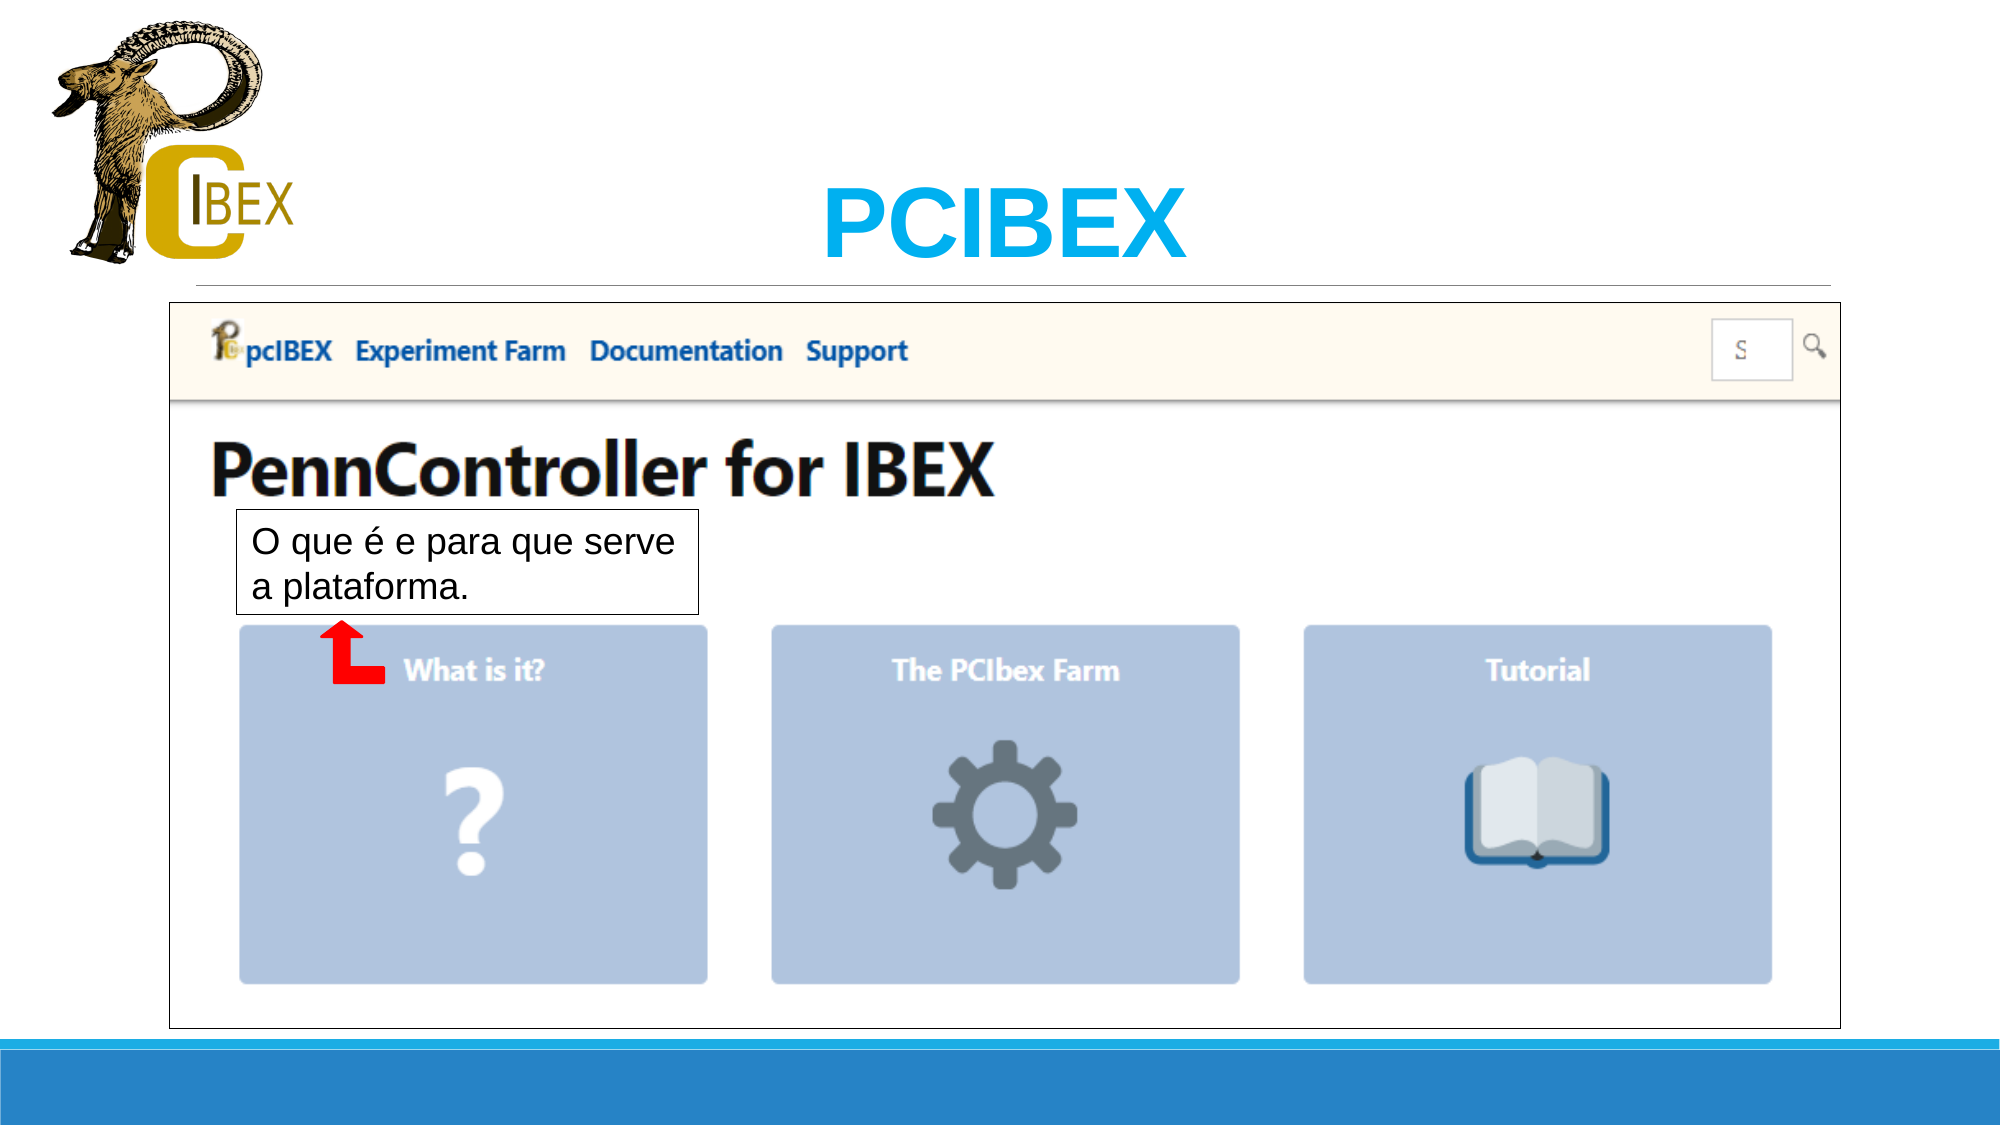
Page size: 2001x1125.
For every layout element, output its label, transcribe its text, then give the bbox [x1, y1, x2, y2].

title PCIBEX [180, 47, 1830, 285]
picture [168, 302, 1842, 1030]
picture [43, 2, 299, 276]
